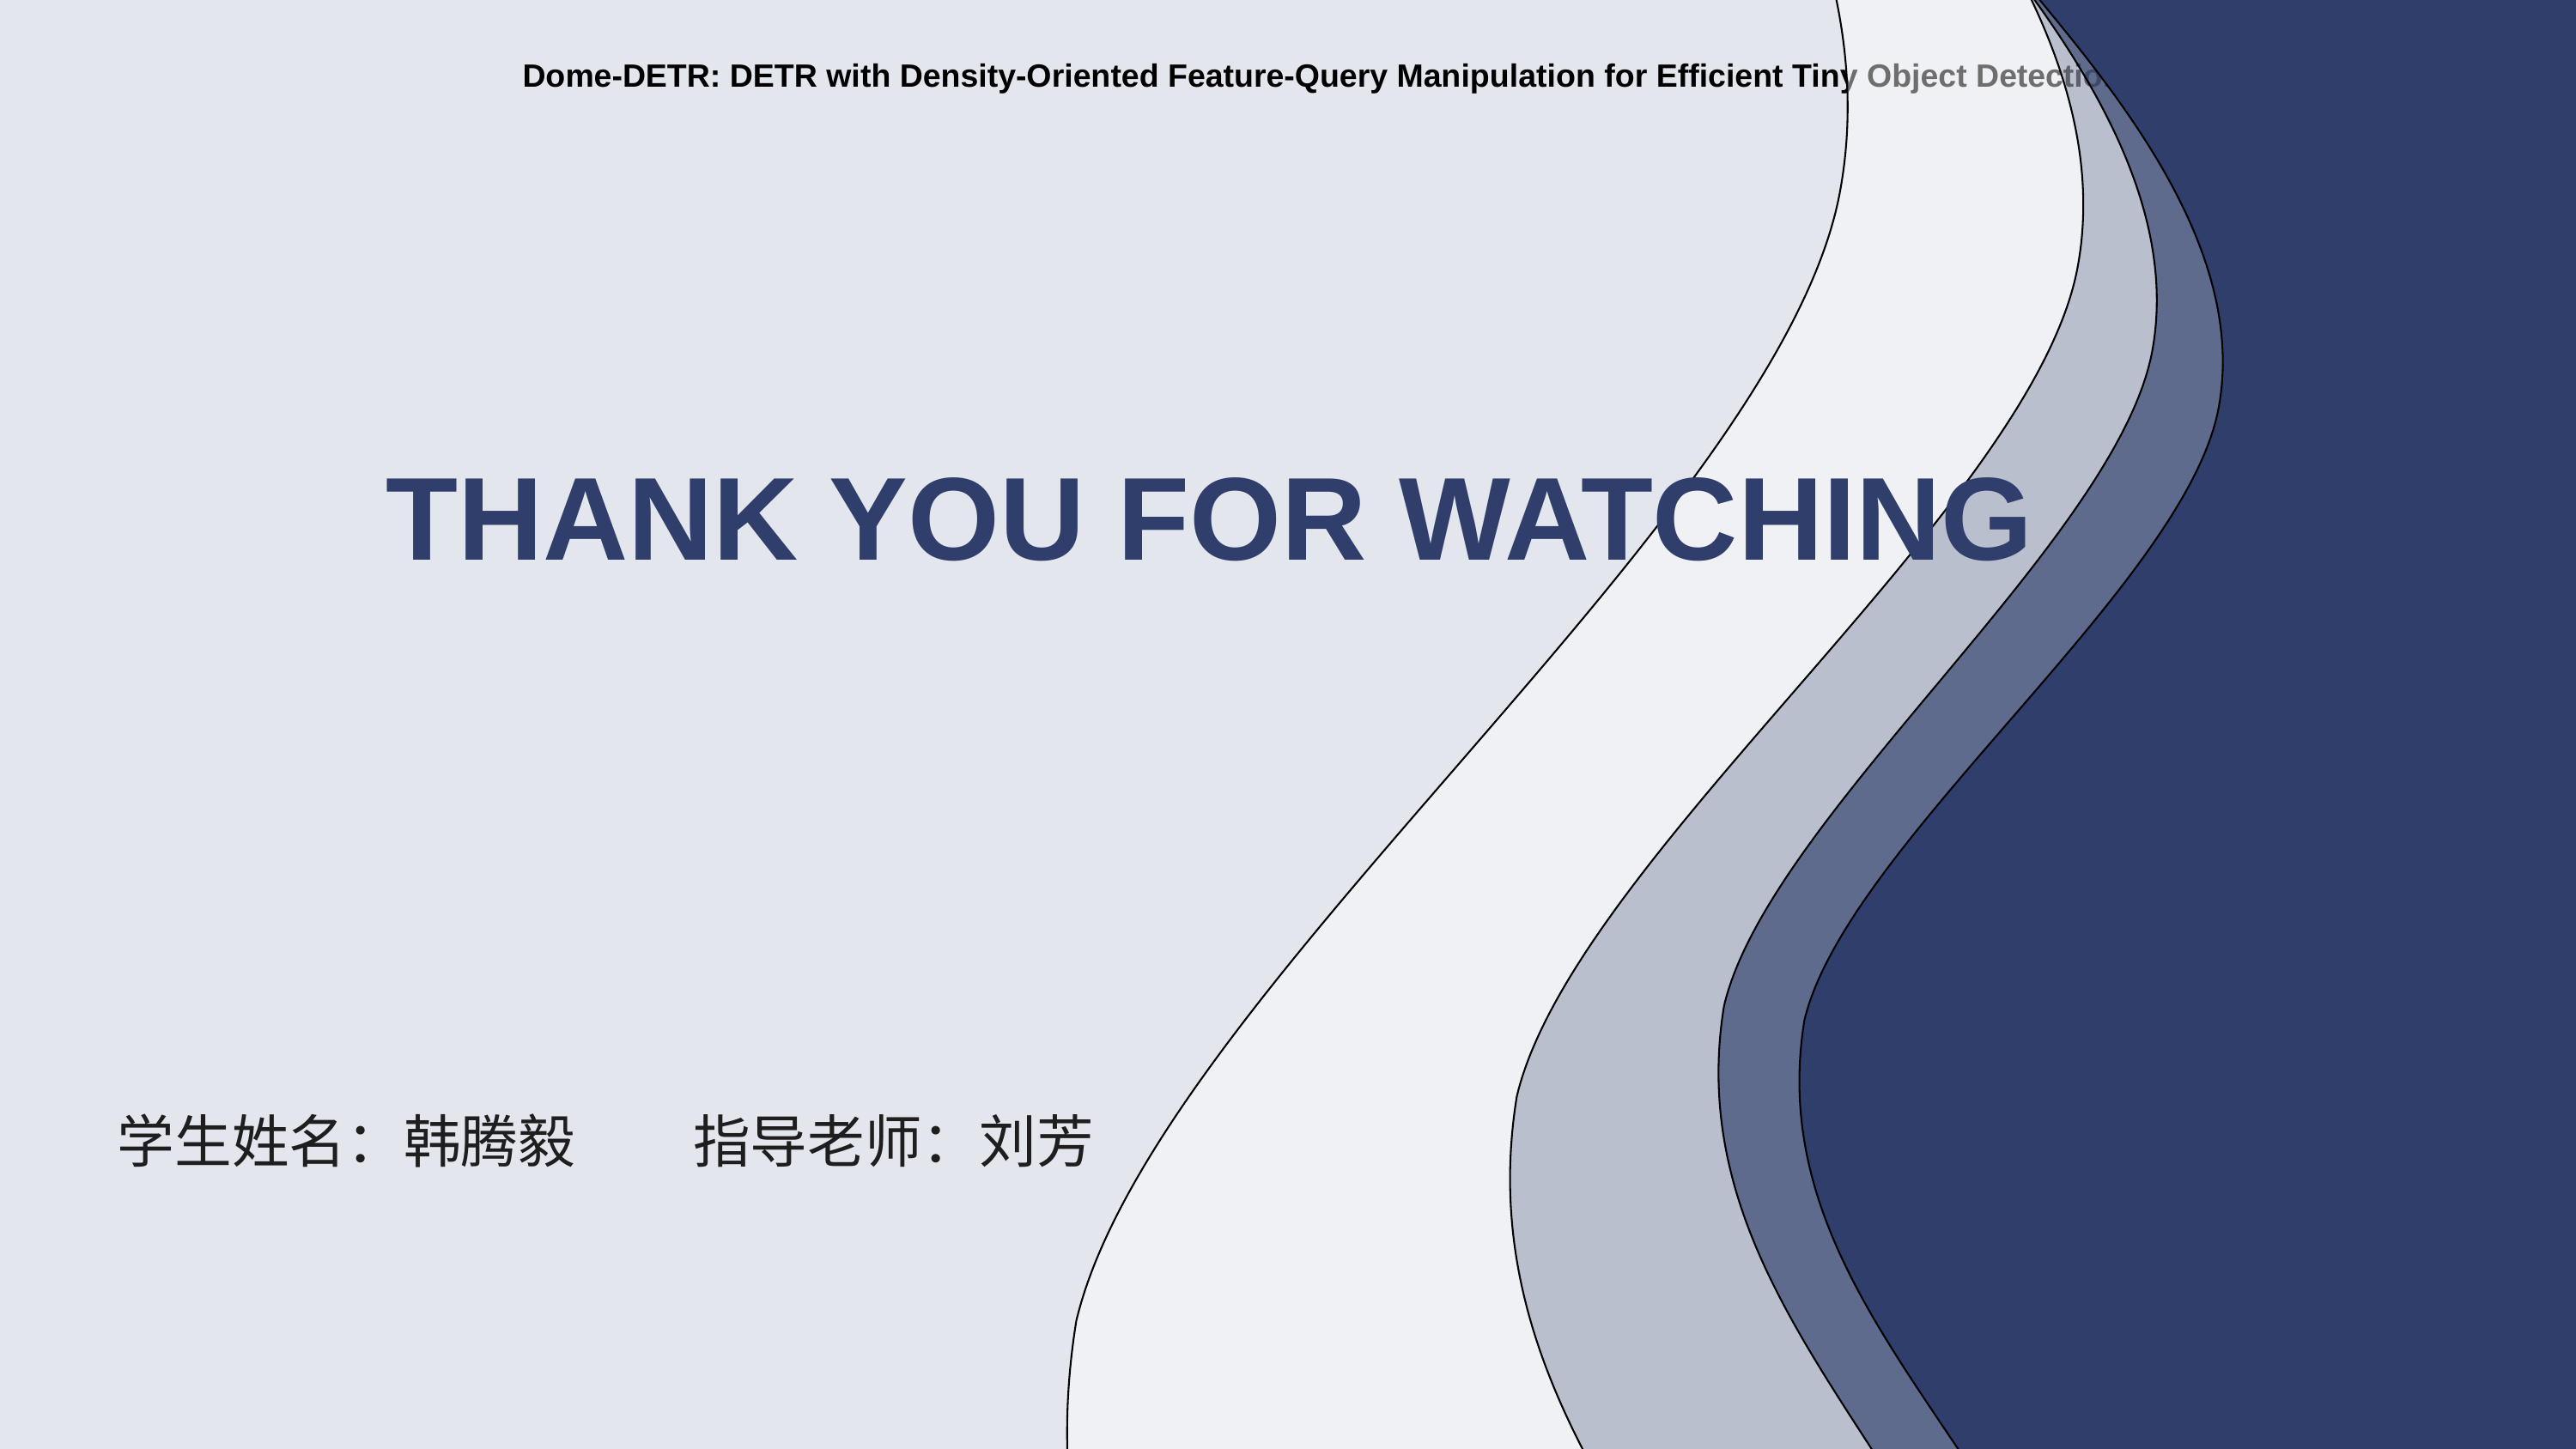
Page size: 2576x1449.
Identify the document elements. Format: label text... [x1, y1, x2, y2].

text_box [1050, 0, 2576, 1449]
text_box 指导老师：刘芳 [693, 1118, 1044, 1174]
text_box THANK YOU FOR WATCHING [386, 445, 1044, 584]
text_box 学生姓名：韩腾毅 [117, 1118, 617, 1174]
